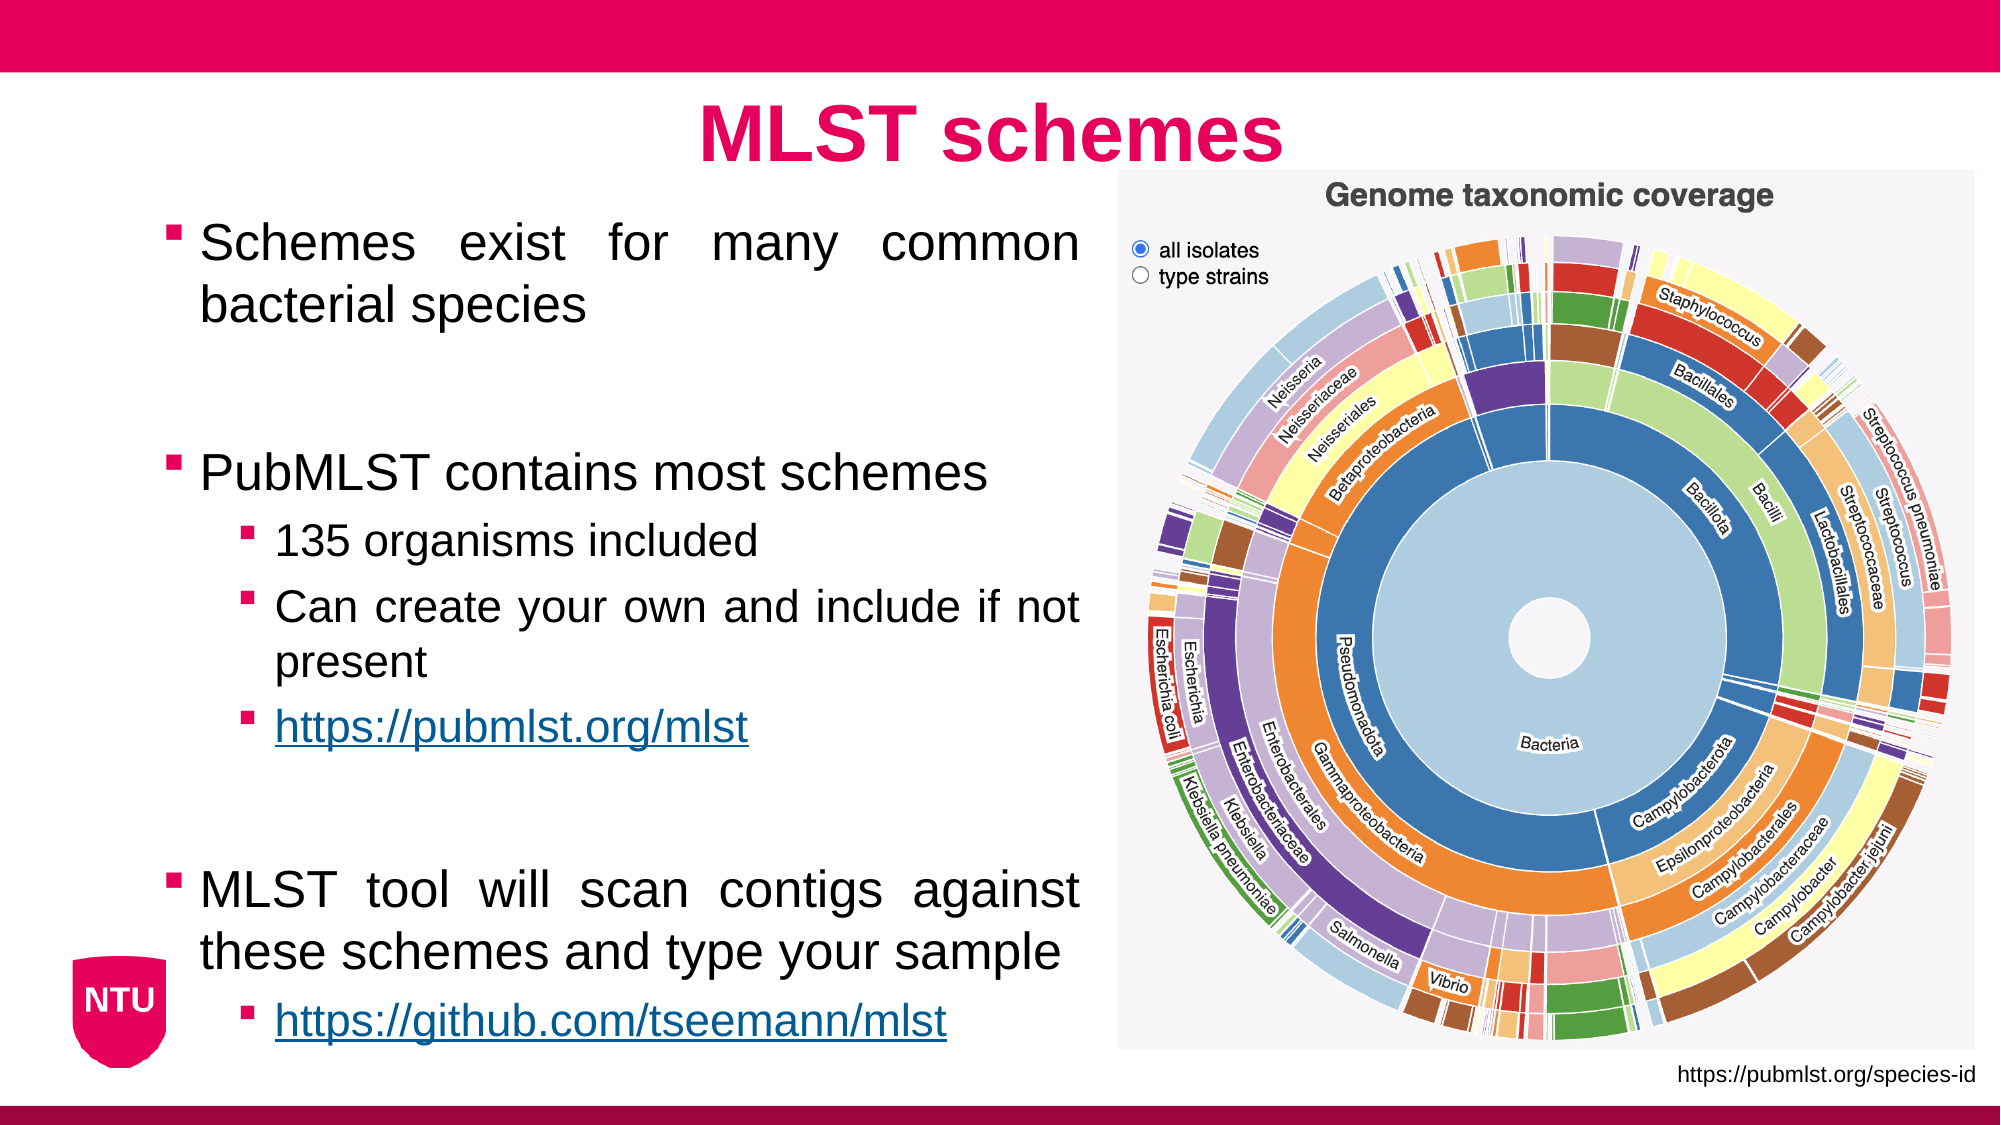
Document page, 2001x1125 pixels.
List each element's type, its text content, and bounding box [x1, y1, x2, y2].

list Schemes exist for many common bacterial species PubMLST contains most schemes 135 organisms included Can create your own and include if not present https://pubmlst.org/mlst MLST tool will scan contigs against these schemes and type your sample https://github.com/tseemann/mlst [162, 200, 1096, 1095]
text_box MLST schemes [72, 72, 1928, 185]
picture [1118, 170, 1975, 1049]
text_box https://pubmlst.org/species-id [1662, 1052, 2000, 1095]
